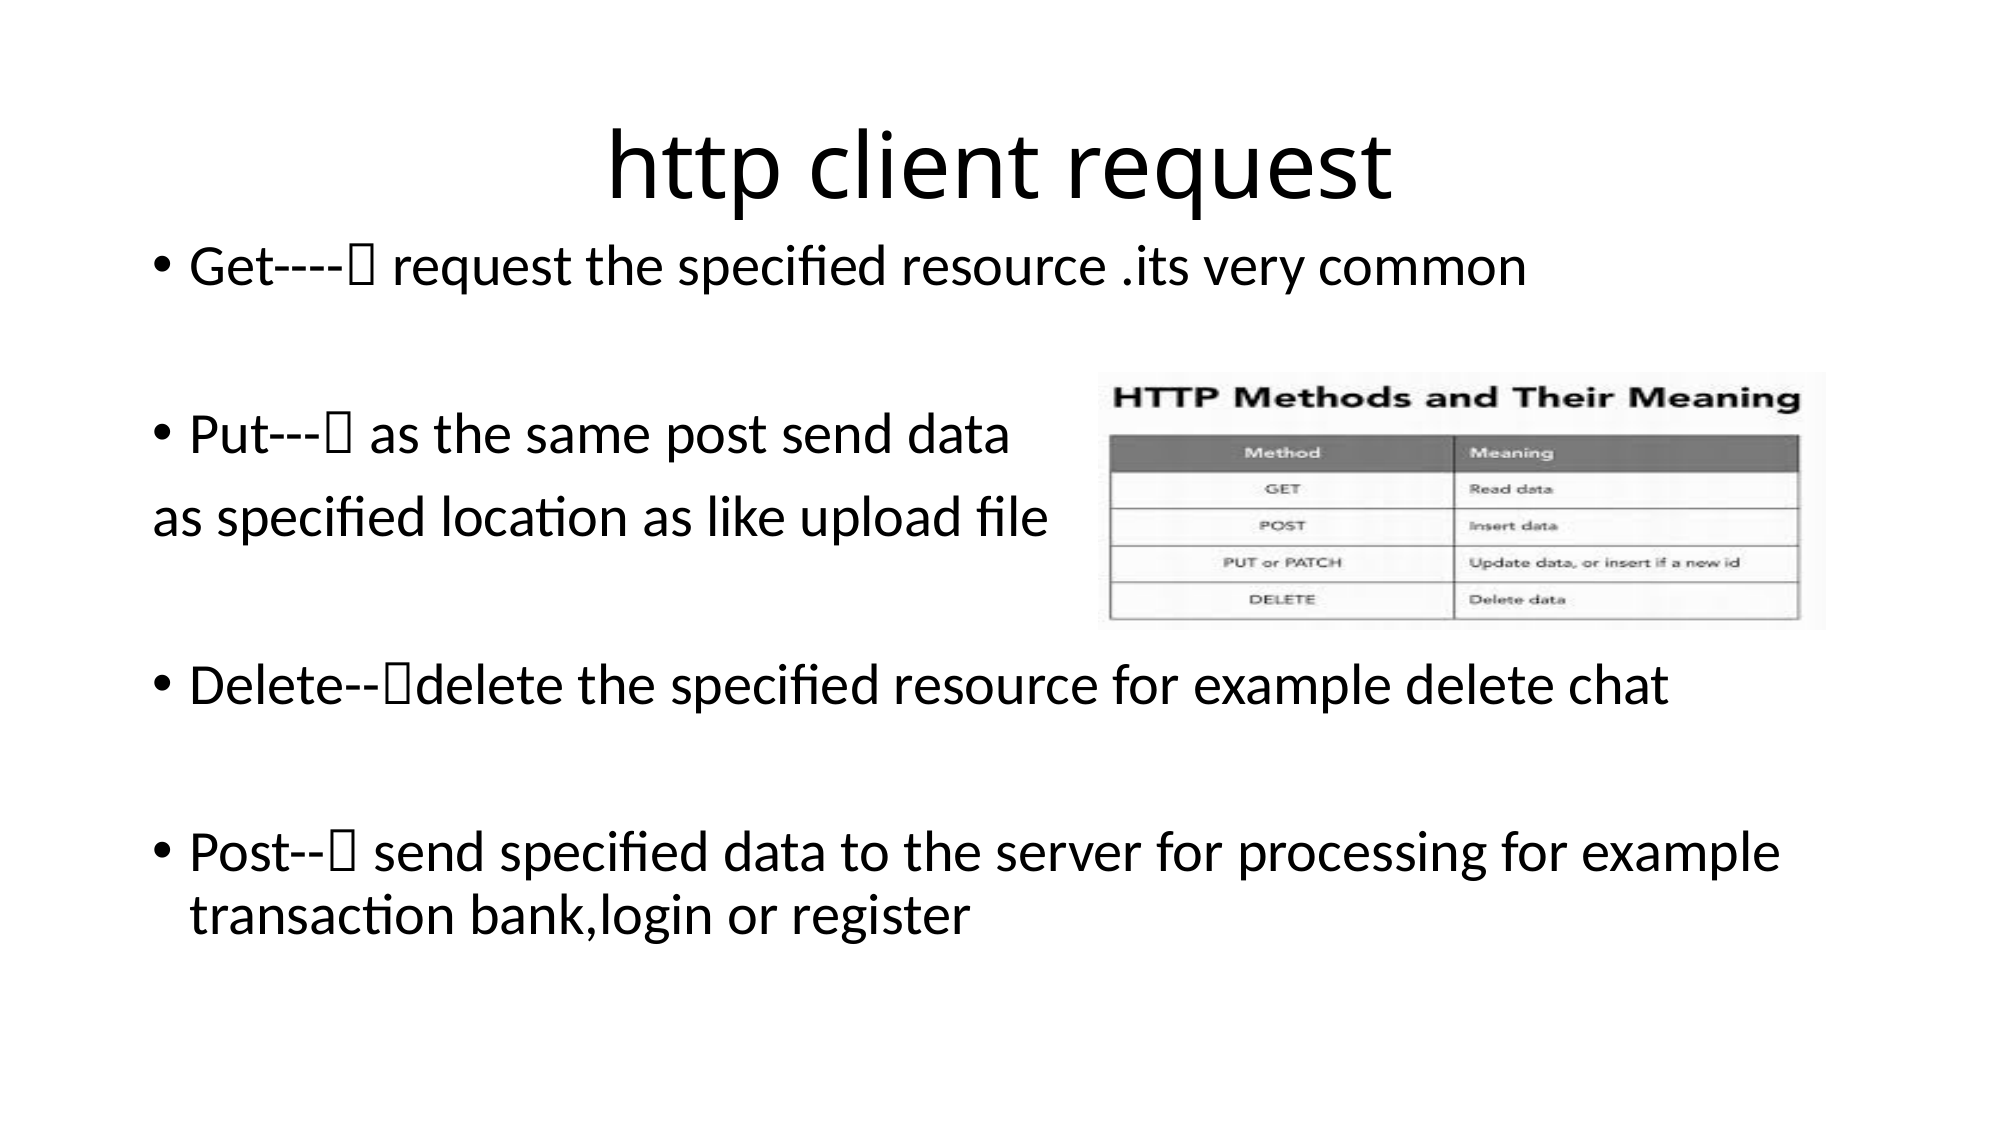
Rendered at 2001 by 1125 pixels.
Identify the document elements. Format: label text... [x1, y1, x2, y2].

list Get---- request the specified resource .its very common Put--- as the same post send data as specified location as like upload file Delete--delete the specified resource for example delete chat Post-- send specified data to the server for processing for example transaction bank,login or register [137, 228, 1863, 1029]
title http client request [137, 59, 1863, 228]
picture [1098, 372, 1826, 630]
